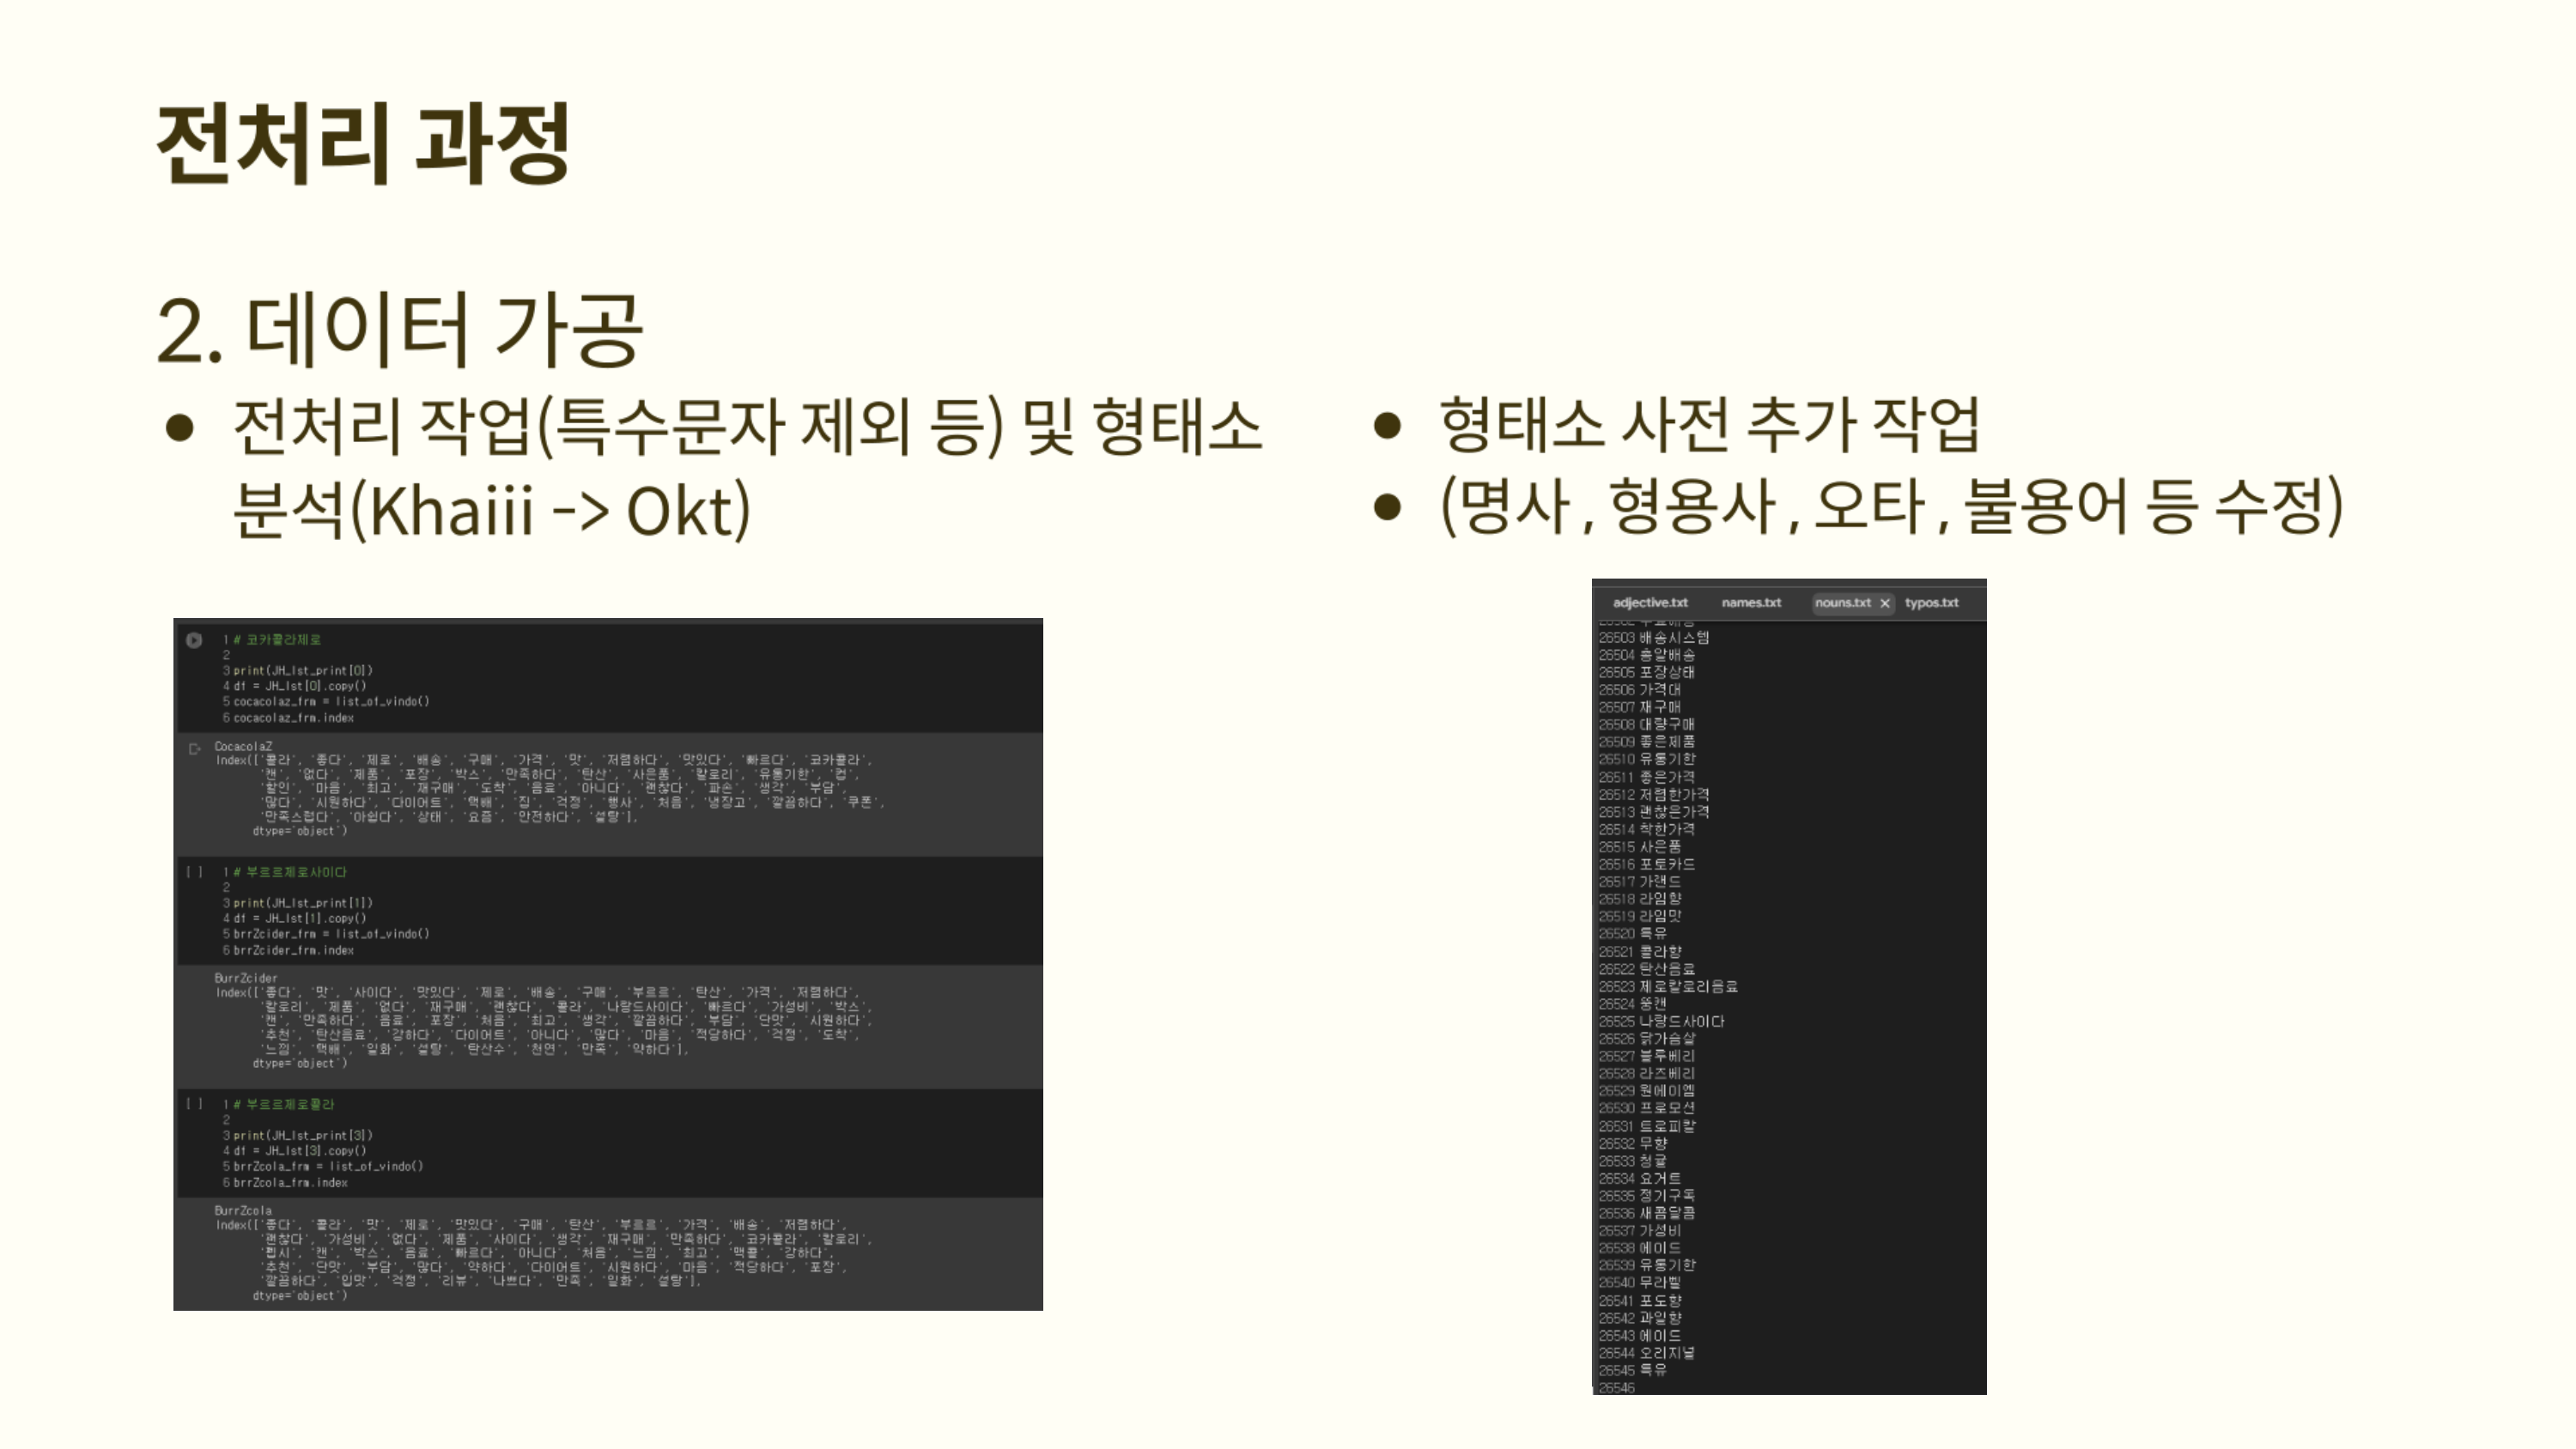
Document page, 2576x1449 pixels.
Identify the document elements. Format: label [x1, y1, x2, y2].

text_box [173, 618, 1043, 1312]
picture [140, 64, 611, 227]
text_box [1592, 579, 1988, 1395]
picture [1353, 369, 2371, 567]
picture [140, 254, 1303, 583]
